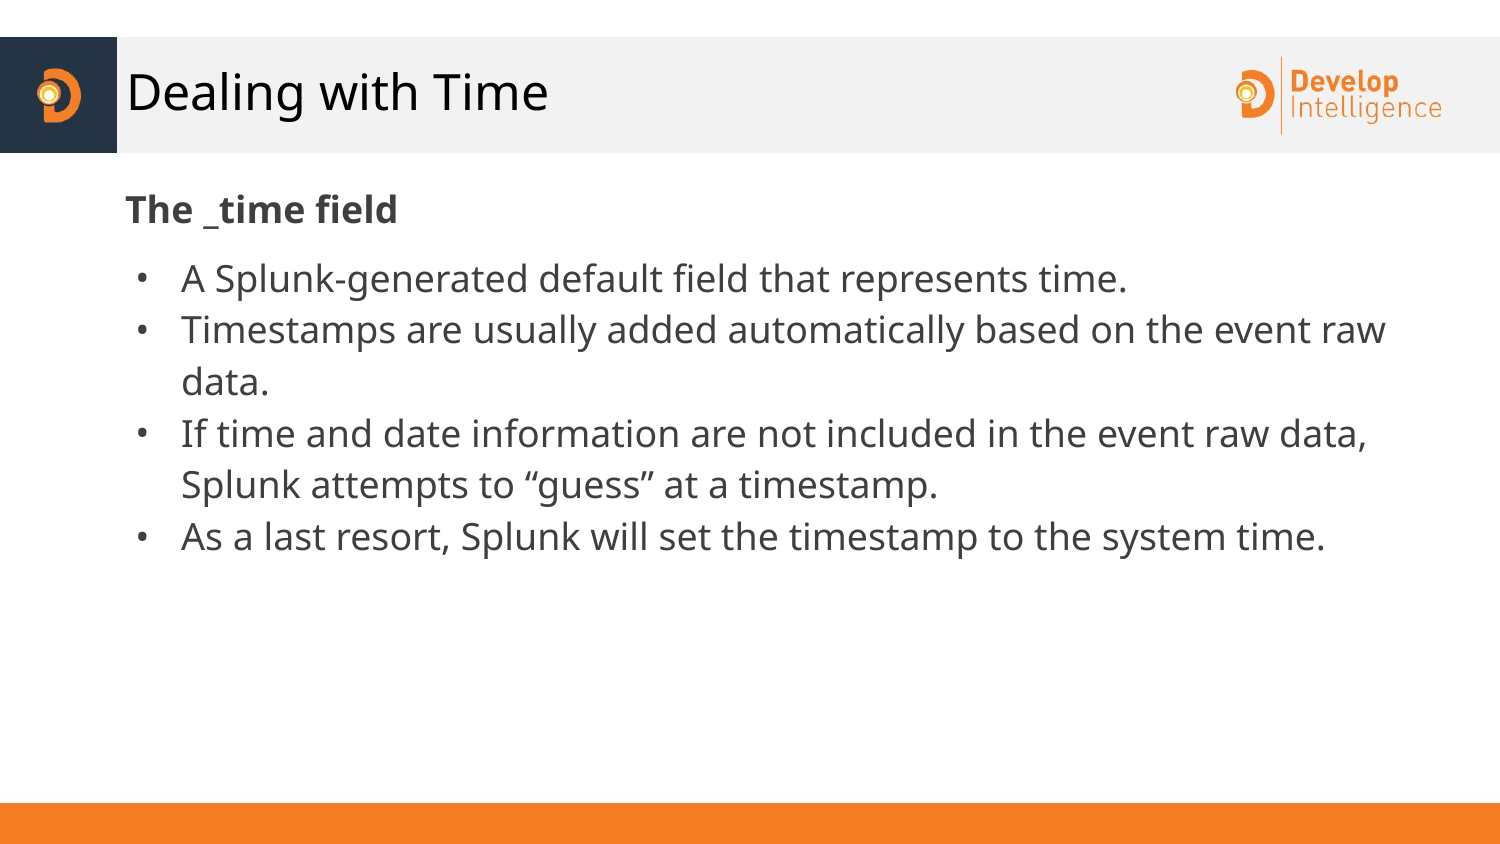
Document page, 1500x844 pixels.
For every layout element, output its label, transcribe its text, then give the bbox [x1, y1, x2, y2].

picture [0, 0, 1500, 844]
title Dealing with Time [114, 52, 859, 137]
list The _time field A Splunk-generated default field that represents time. Timestamps are usually added automatically based on the event raw data. If time and date information are not included in the event raw data, Splunk attempts to “guess” at a timestamp. As a last resort, Splunk will set the timestamp to the system time. [113, 173, 1466, 597]
